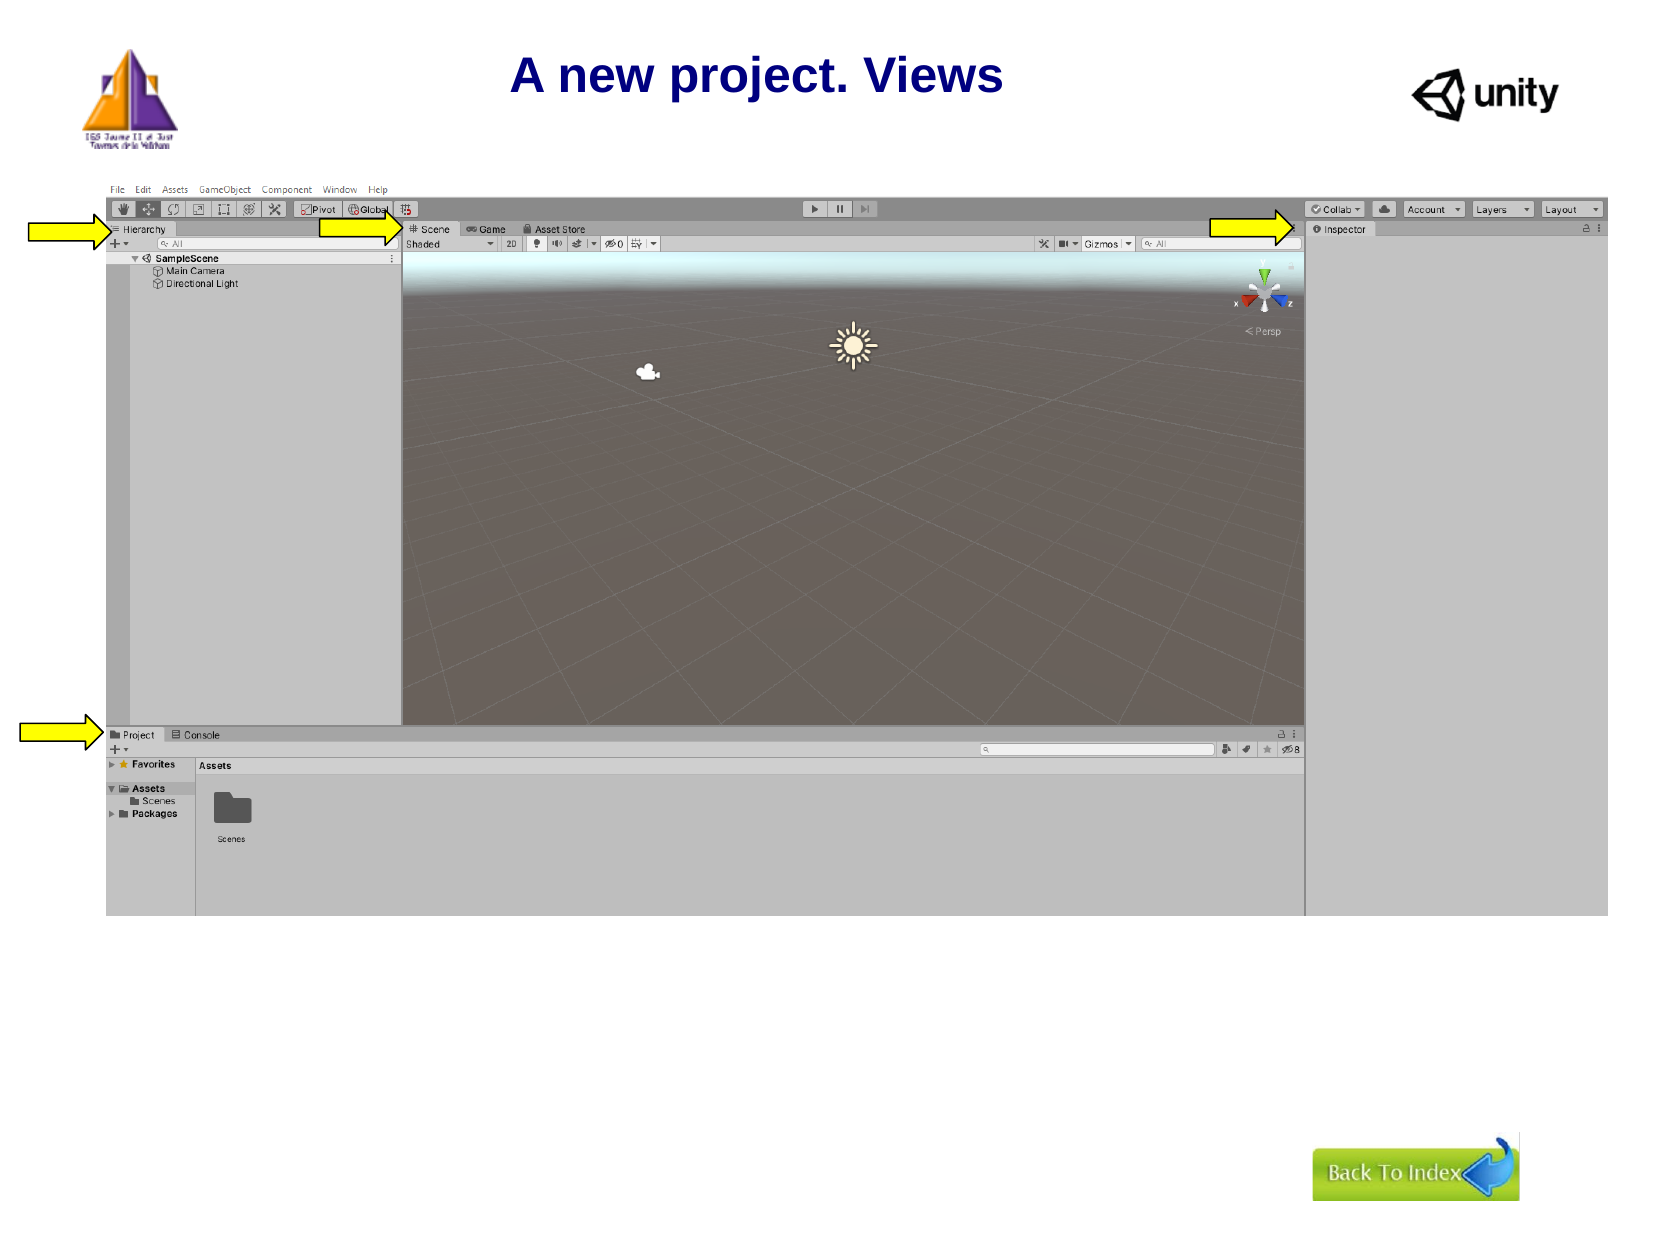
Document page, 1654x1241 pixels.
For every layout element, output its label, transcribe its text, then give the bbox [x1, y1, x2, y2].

text_box [106, 29, 231, 160]
text_box A new project. Views [303, 24, 1211, 114]
text_box [20, 714, 100, 750]
text_box [1312, 1132, 1520, 1201]
picture [105, 179, 1608, 917]
picture [82, 49, 178, 150]
picture [1405, 60, 1572, 129]
text_box [28, 214, 100, 250]
